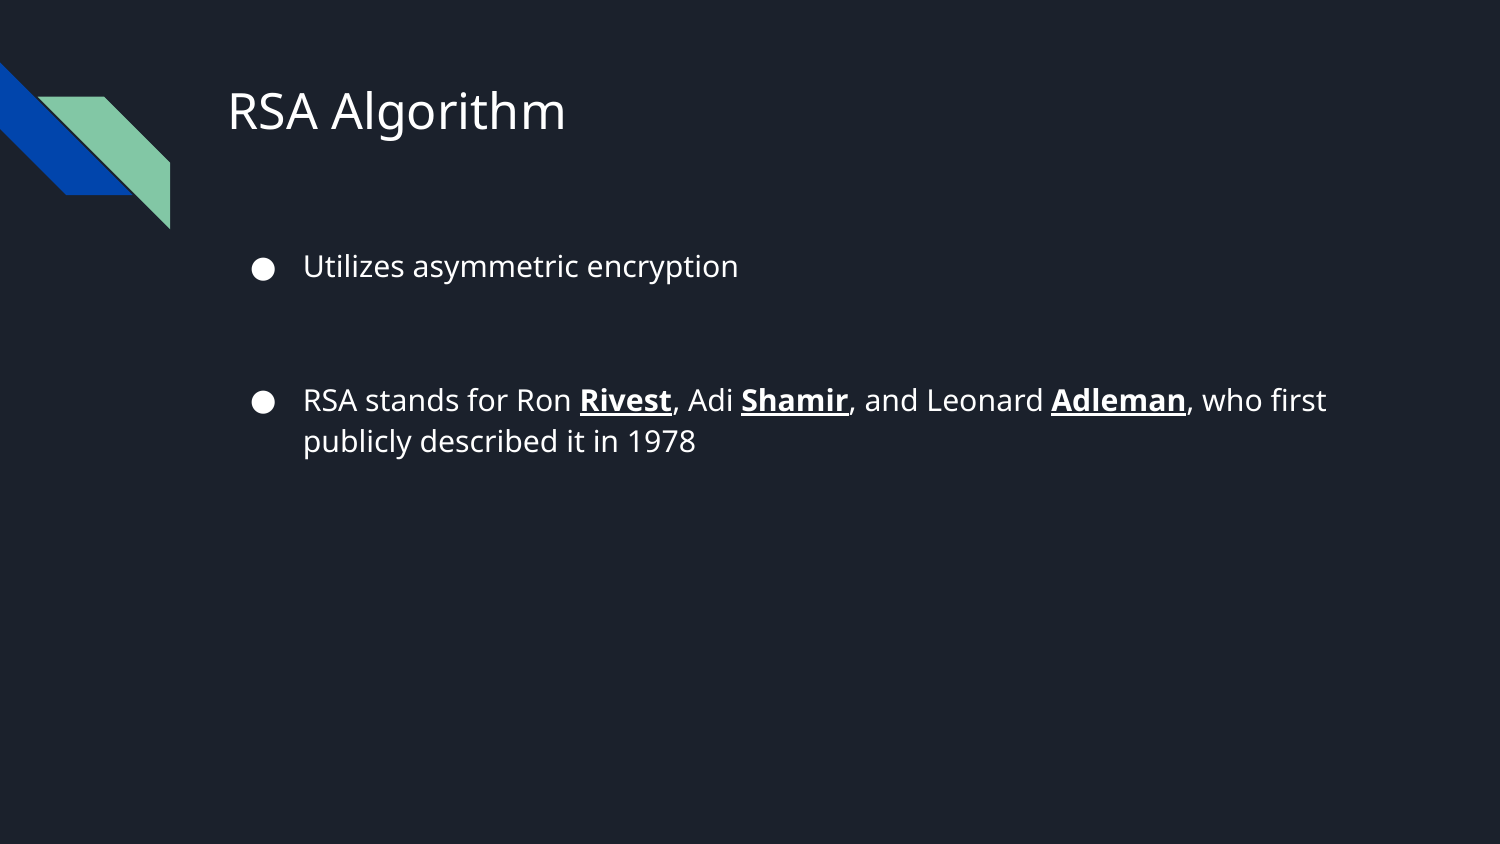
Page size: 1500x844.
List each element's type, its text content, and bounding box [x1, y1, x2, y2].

list Utilizes asymmetric encryption RSA stands for Ron Rivest, Adi Shamir, and Leonard Adleman, who first publicly described it in 1978 [212, 227, 1368, 705]
title RSA Algorithm [212, 64, 1368, 215]
